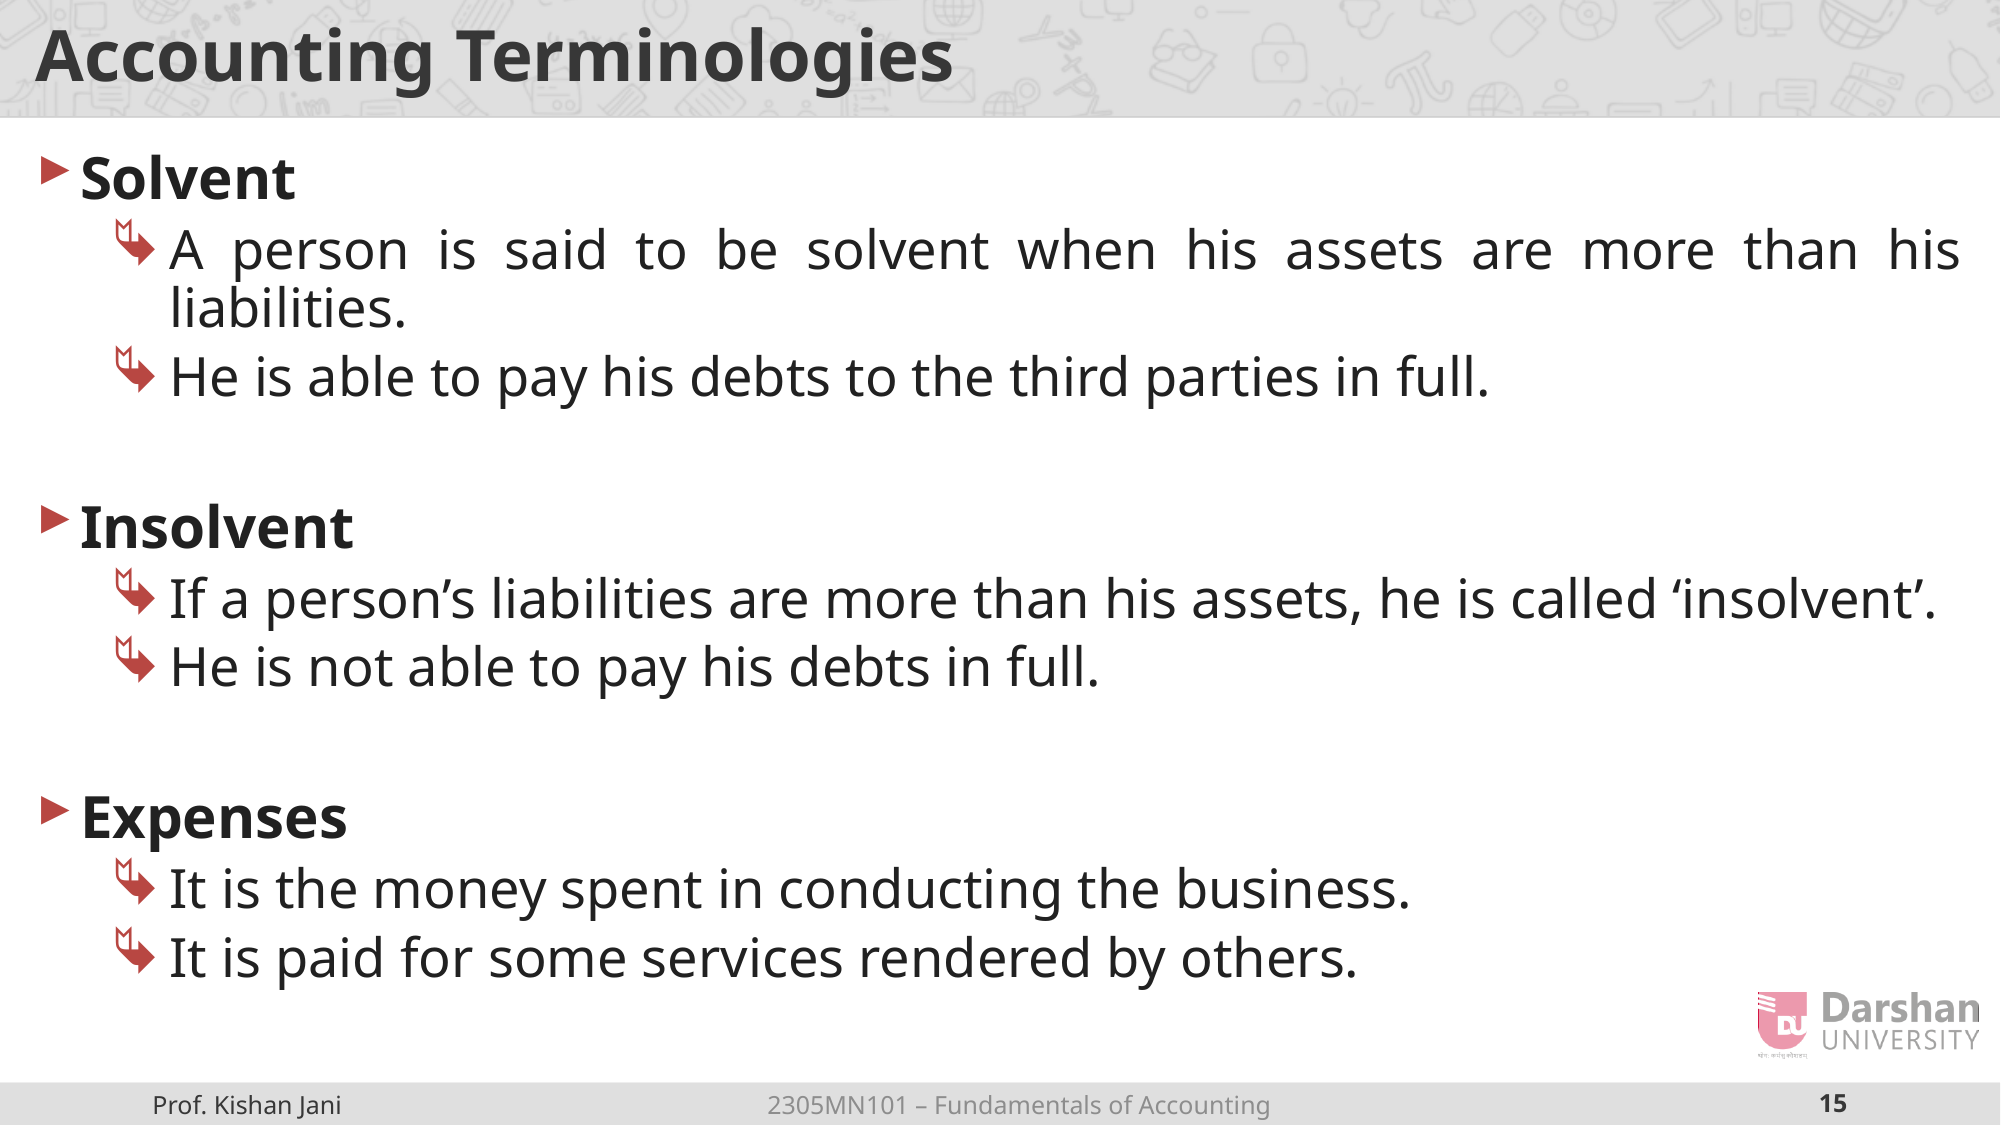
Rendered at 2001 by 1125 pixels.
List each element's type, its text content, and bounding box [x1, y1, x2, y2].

title Accounting Terminologies [0, 0, 2000, 117]
list Solvent A person is said to be solvent when his assets are more than his liabilities. He is able to pay his debts to the third parties in full. Insolvent If a person’s liabilities are more than his assets, he is called ‘insolvent’. He is not able to pay his debts in full. Expenses It is the money spent in conducting the business. It is paid for some services rendered by others. [21, 141, 1979, 1088]
